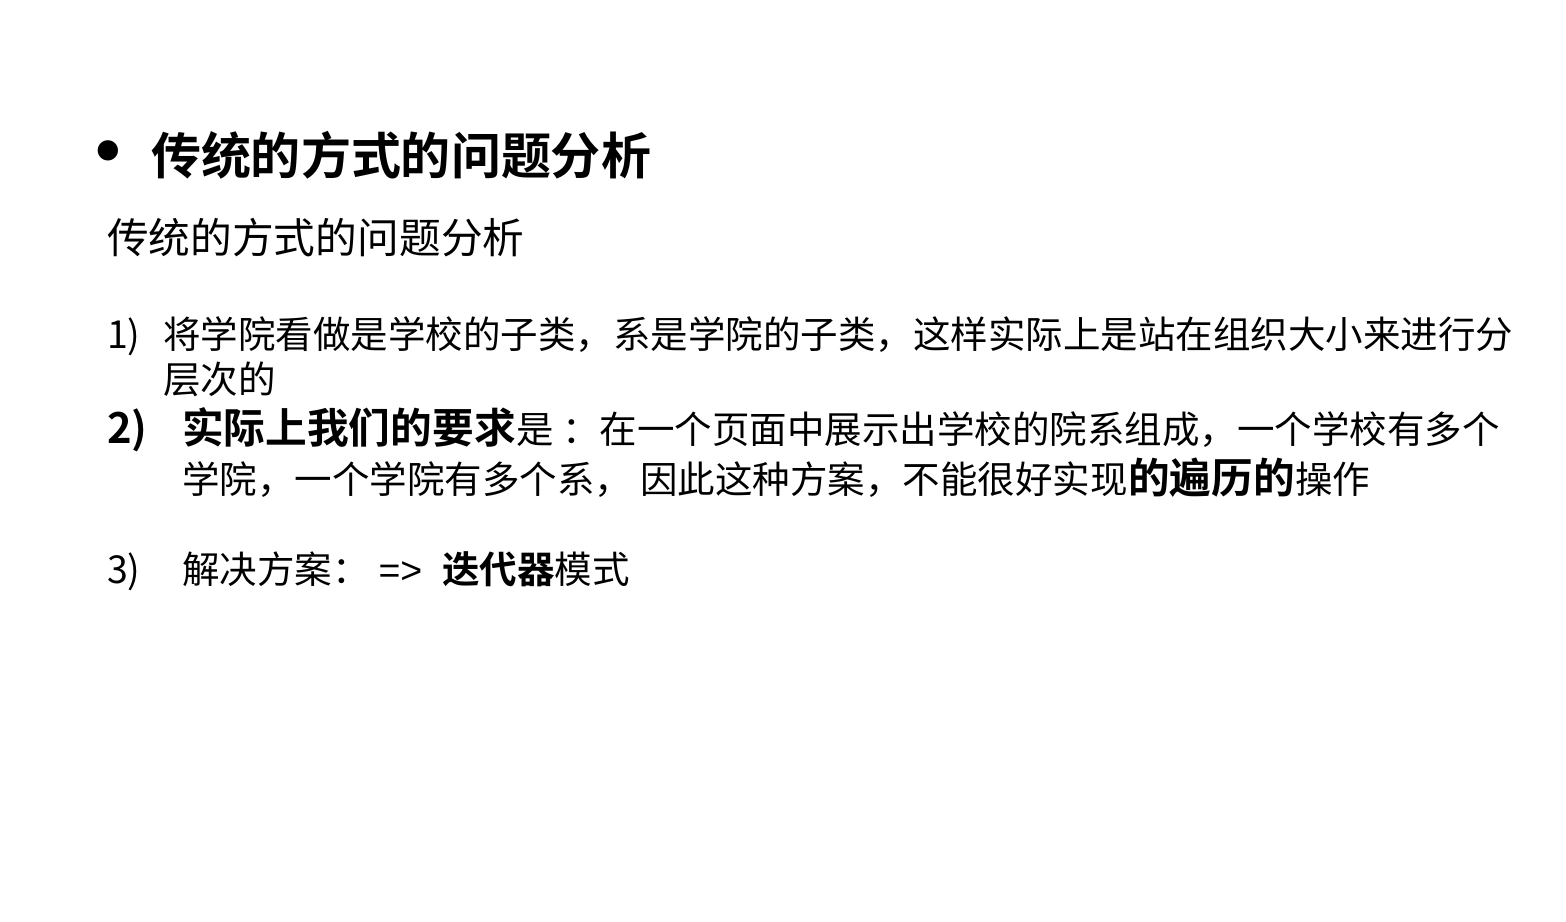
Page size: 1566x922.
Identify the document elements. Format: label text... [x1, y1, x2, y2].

text_box 传统的方式的问题分析 [79, 123, 1325, 193]
text_box 传统的方式的问题分析 将学院看做是学校的子类，系是学院的子类，这样实际上是站在组织大小来进行分层次的 实际上我们的要求是 ：在一个页面中展示出学校的院系组成，一个学校有多个学院，一个学院有多个系， 因此这种方案，不能很好实现的遍历的操作 解决方案：=> 迭代器模式 [92, 204, 1535, 599]
